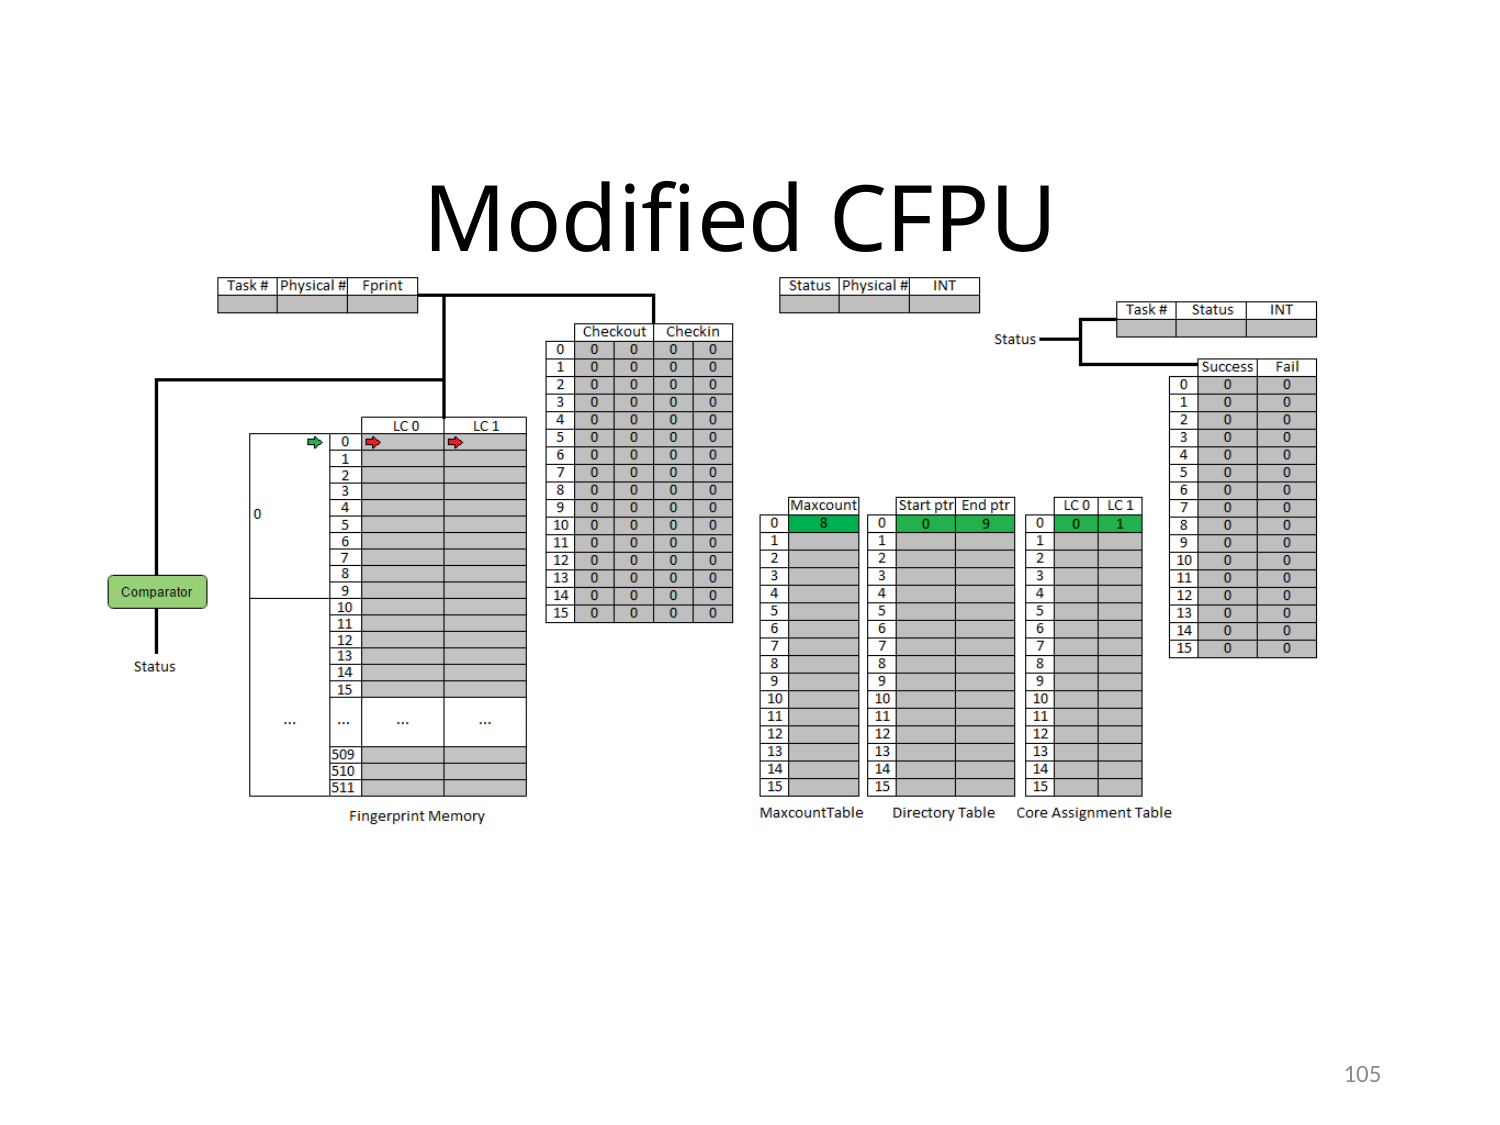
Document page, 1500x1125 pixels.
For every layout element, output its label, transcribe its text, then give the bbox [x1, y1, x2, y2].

slide_number 105 [1059, 1042, 1397, 1103]
picture [89, 253, 1327, 833]
title Modified CFPU [93, 140, 1388, 304]
